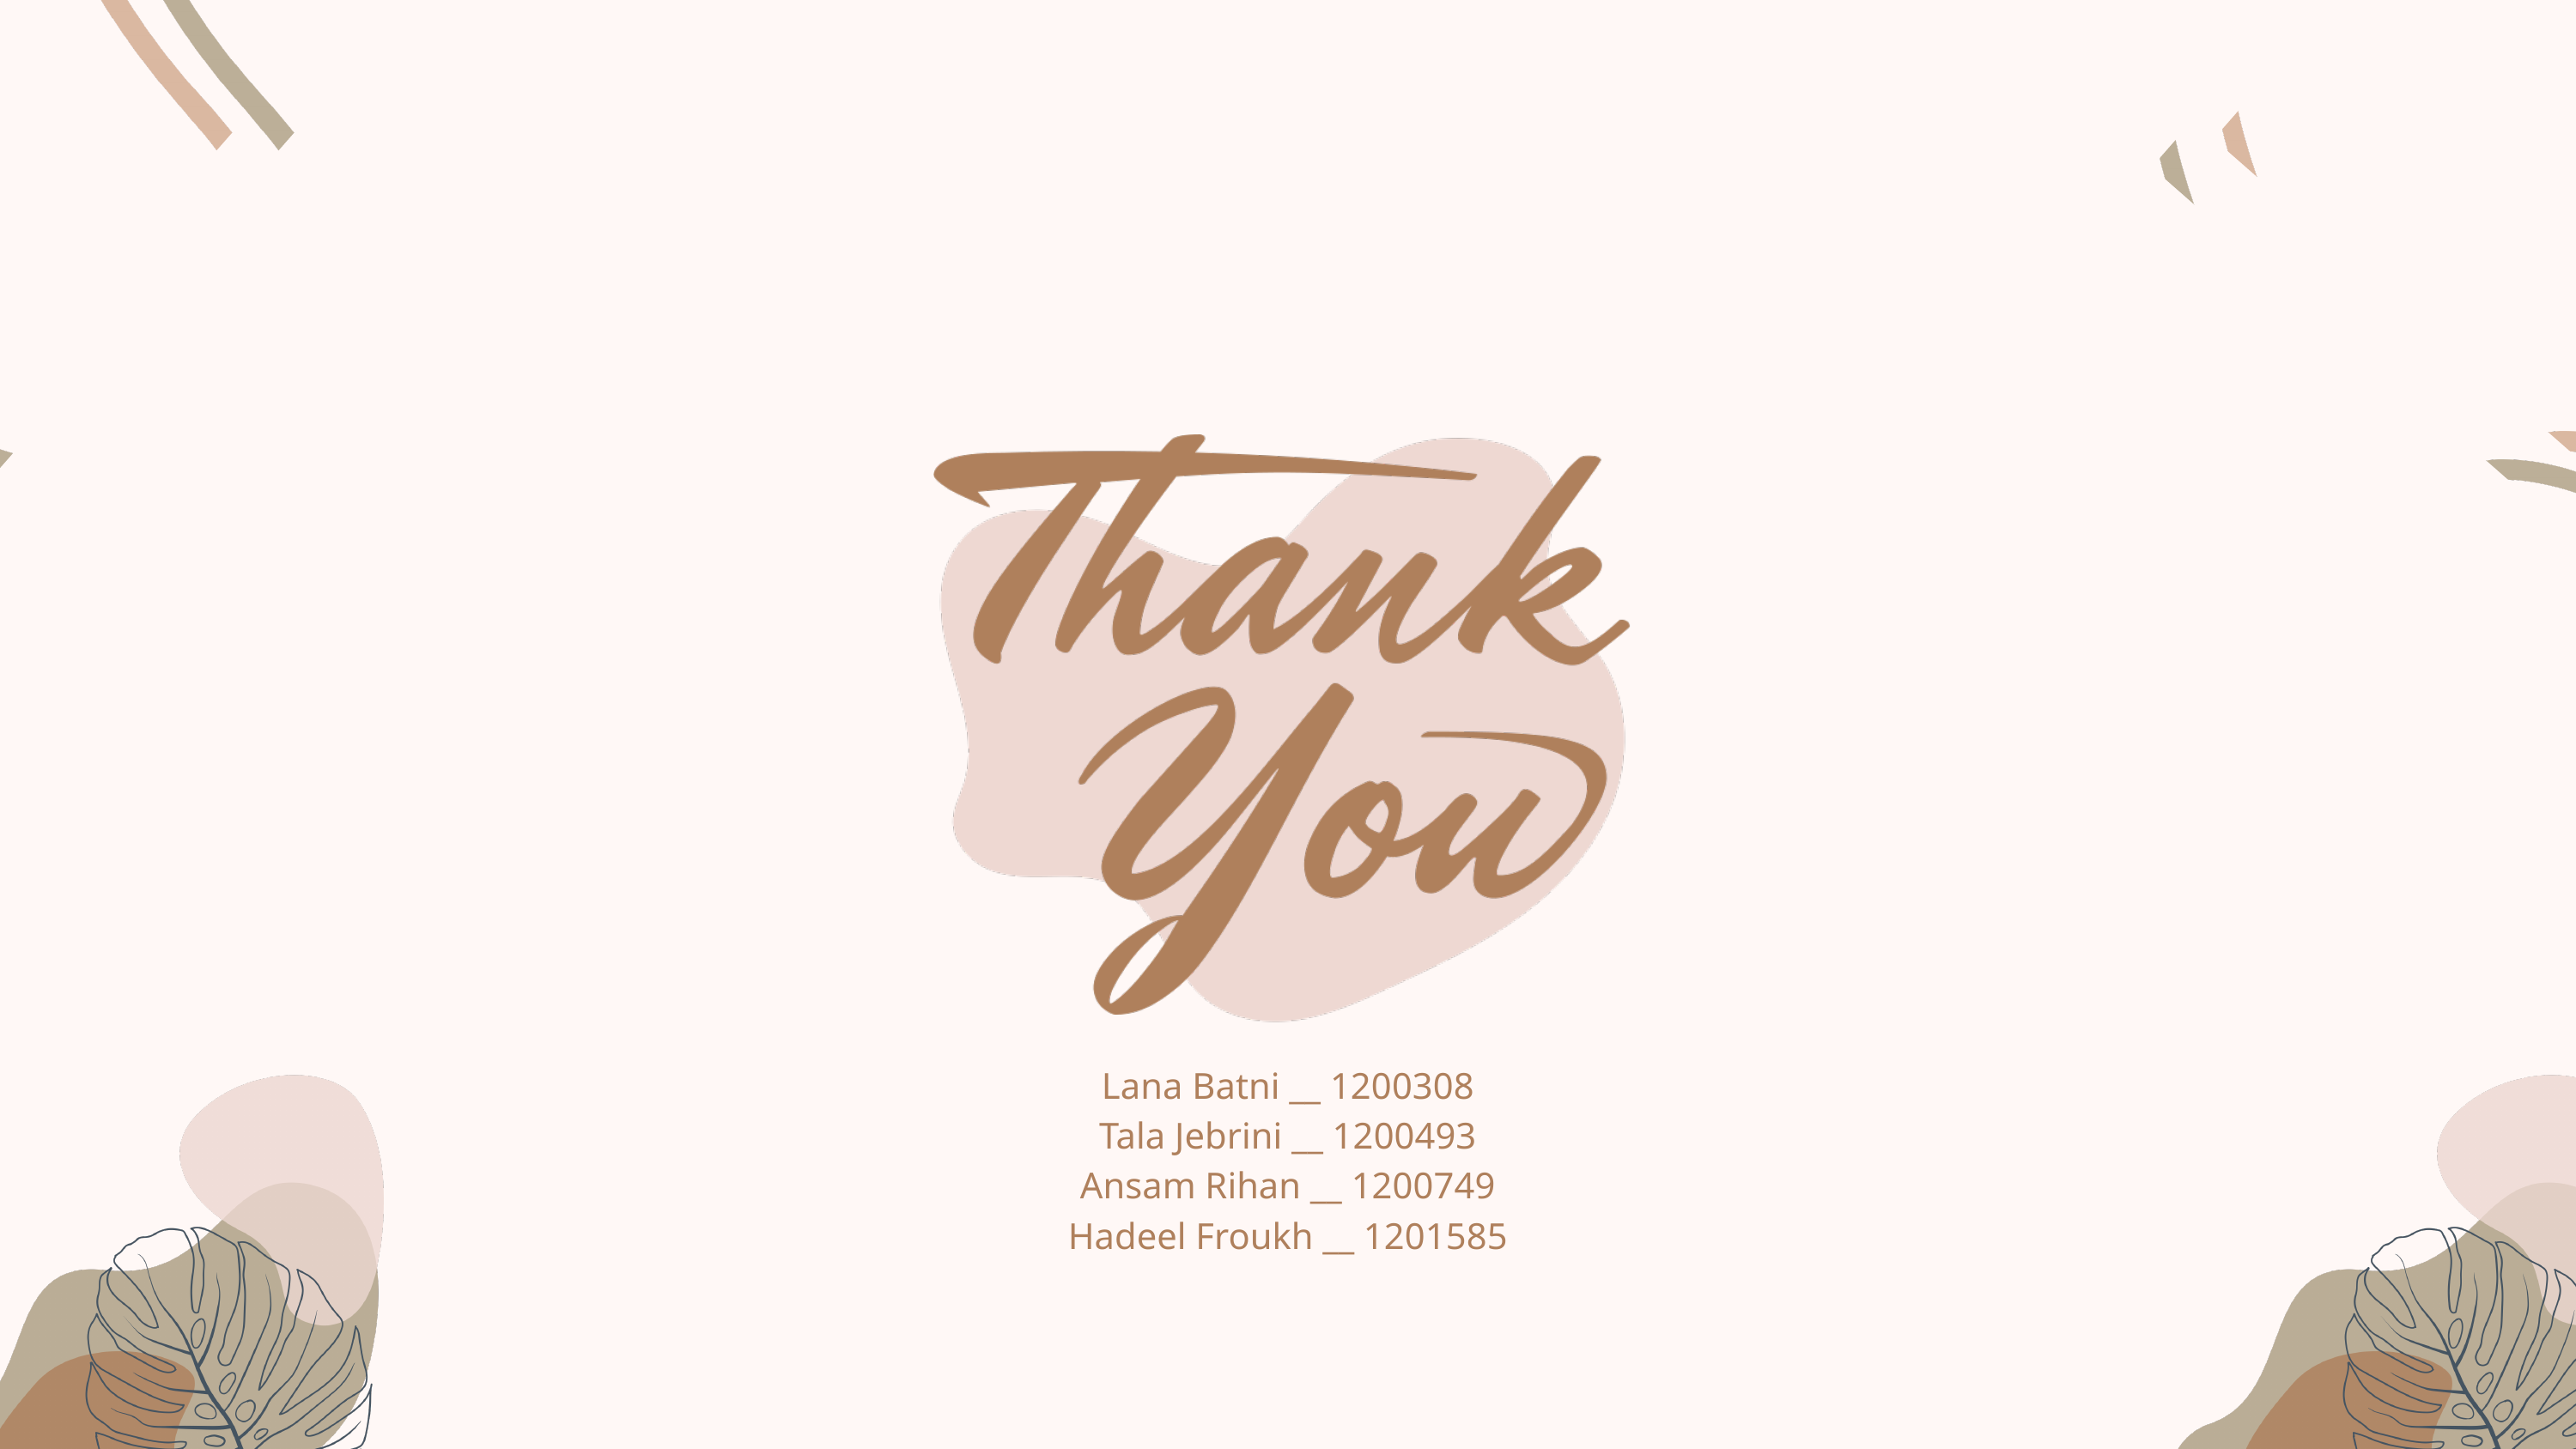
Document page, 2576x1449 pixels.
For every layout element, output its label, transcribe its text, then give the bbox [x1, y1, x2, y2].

text_box [933, 434, 1636, 1015]
text_box [0, 0, 275, 397]
text_box [2151, 1062, 2576, 1449]
text_box [0, 0, 337, 469]
text_box [0, 1062, 396, 1449]
text_box Lana Batni __ 1200308 Tala Jebrini __ 1200493 Ansam Rihan __ 1200749 Hadeel Froukh __ 1201585 [987, 1056, 1588, 1257]
text_box [933, 1015, 1631, 1025]
text_box [2151, 0, 2576, 540]
